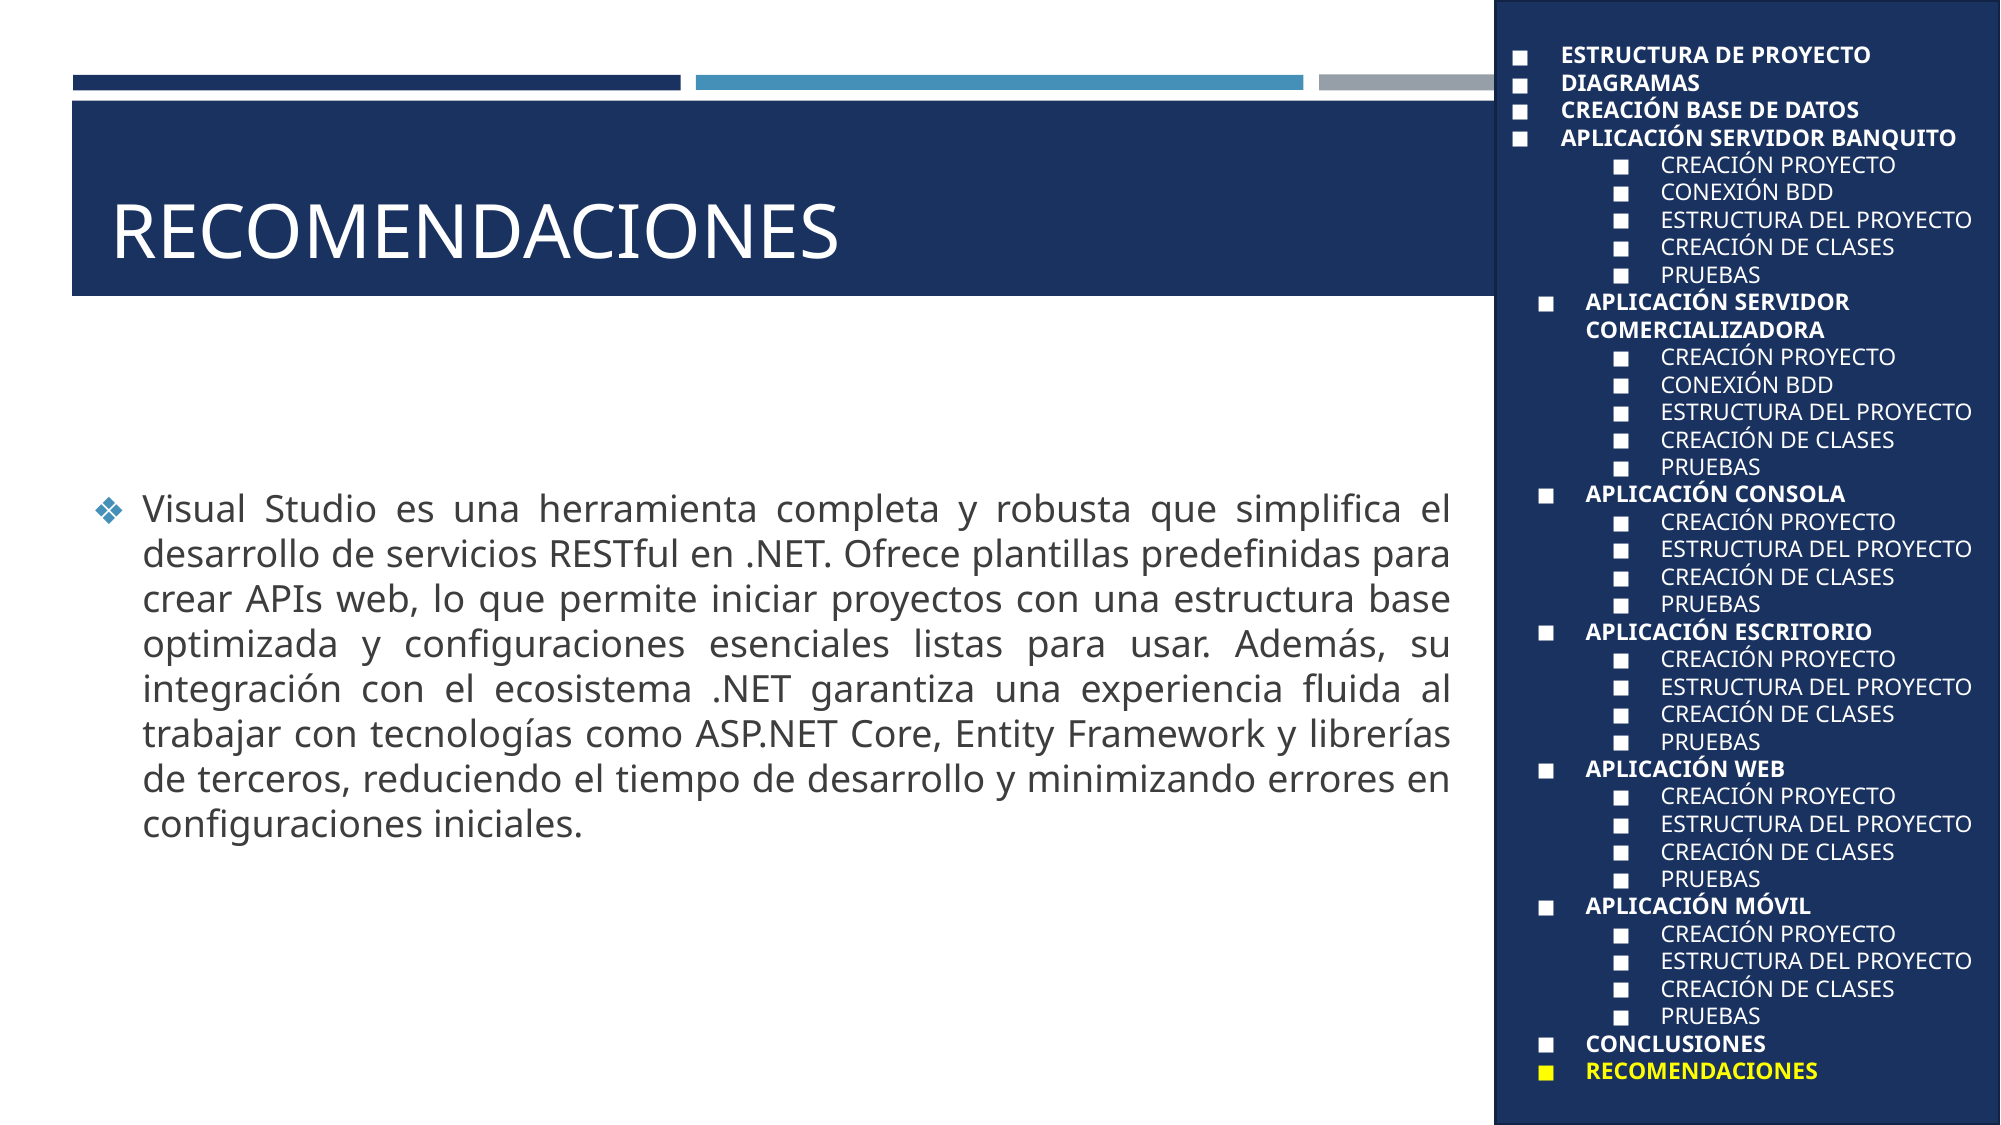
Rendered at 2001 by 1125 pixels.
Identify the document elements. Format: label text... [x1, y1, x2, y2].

list Visual Studio es una herramienta completa y robusta que simplifica el desarrollo de servicios RESTful en .NET. Ofrece plantillas predefinidas para crear APIs web, lo que permite iniciar proyectos con una estructura base optimizada y configuraciones esenciales listas para usar. Además, su integración con el ecosistema .NET garantiza una experiencia fluida al trabajar con tecnologías como ASP.NET Core, Entity Framework y librerías de terceros, reduciendo el tiempo de desarrollo y minimizando errores en configuraciones iniciales. [77, 353, 1468, 977]
text_box ESTRUCTURA DE PROYECTO DIAGRAMAS CREACIÓN BASE DE DATOS APLICACIÓN SERVIDOR BANQUITO CREACIÓN PROYECTO CONEXIÓN BDD ESTRUCTURA DEL PROYECTO CREACIÓN DE CLASES PRUEBAS APLICACIÓN SERVIDOR COMERCIALIZADORA CREACIÓN PROYECTO CONEXIÓN BDD ESTRUCTURA DEL PROYECTO CREACIÓN DE CLASES PRUEBAS APLICACIÓN CONSOLA CREACIÓN PROYECTO ESTRUCTURA DEL PROYECTO CREACIÓN DE CLASES PRUEBAS APLICACIÓN ESCRITORIO CREACIÓN PROYECTO ESTRUCTURA DEL PROYECTO CREACIÓN DE CLASES PRUEBAS APLICACIÓN WEB CREACIÓN PROYECTO ESTRUCTURA DEL PROYECTO CREACIÓN DE CLASES PRUEBAS APLICACIÓN MÓVIL CREACIÓN PROYECTO ESTRUCTURA DEL PROYECTO CREACIÓN DE CLASES PRUEBAS CONCLUSIONES RECOMENDACIONES [1495, 0, 2000, 1125]
title RECOMENDACIONES [95, 115, 1486, 282]
